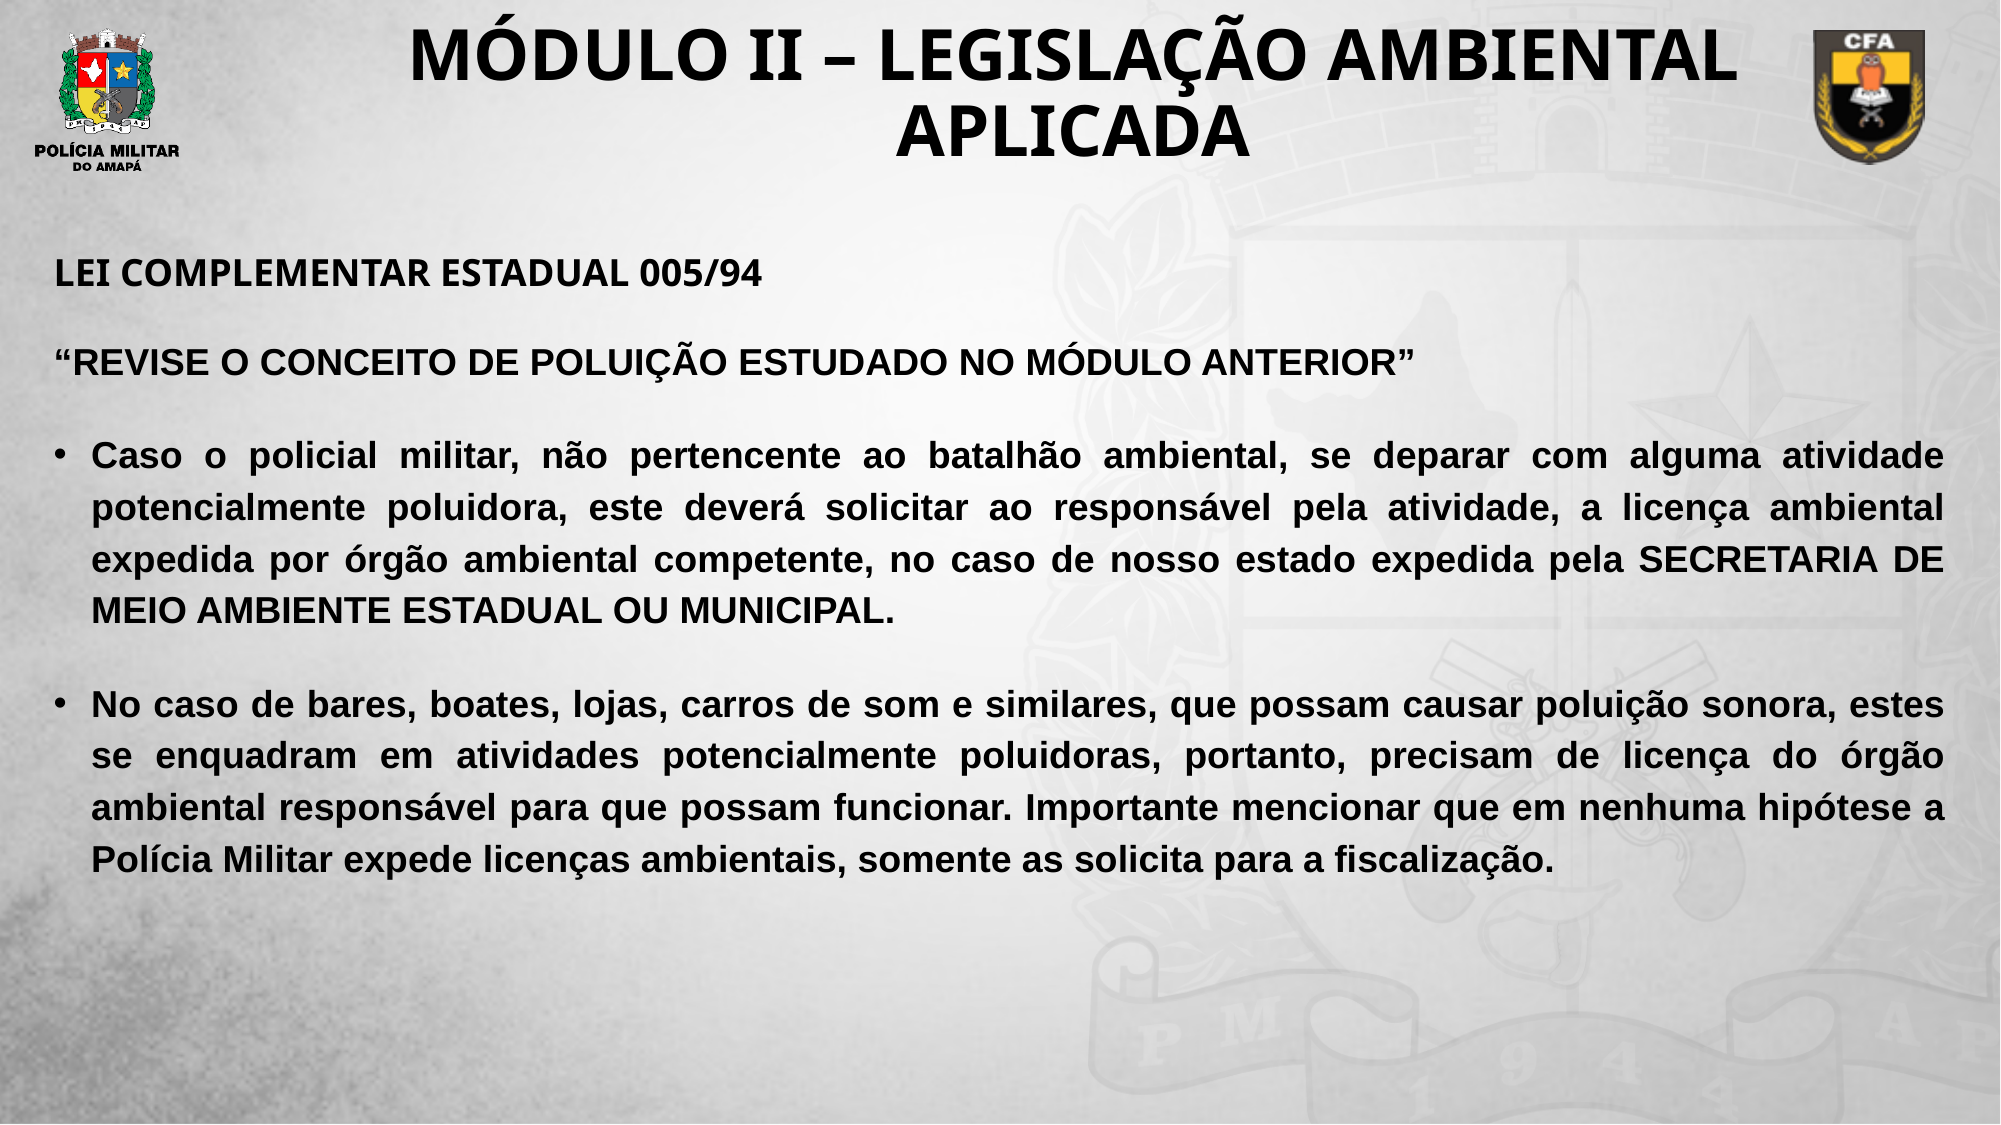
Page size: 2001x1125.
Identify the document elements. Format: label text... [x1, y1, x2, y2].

list LEI COMPLEMENTAR ESTADUAL 005/94 “REVISE O CONCEITO DE POLUIÇÃO ESTUDADO NO MÓDULO ANTERIOR” Caso o policial militar, não pertencente ao batalhão ambiental, se deparar com alguma atividade potencialmente poluidora, este deverá solicitar ao responsável pela atividade, a licença ambiental expedida por órgão ambiental competente, no caso de nosso estado expedida pela SECRETARIA DE MEIO AMBIENTE ESTADUAL OU MUNICIPAL. No caso de bares, boates, lojas, carros de som e similares, que possam causar poluição sonora, estes se enquadram em atividades potencialmente poluidoras, portanto, precisam de licença do órgão ambiental responsável para que possam funcionar. Importante mencionar que em nenhuma hipótese a Polícia Militar expede licenças ambientais, somente as solicita para a fiscalização. [38, 236, 1962, 761]
picture [0, 0, 2001, 1125]
title MÓDULO II – LEGISLAÇÃO AMBIENTAL APLICADA [224, 0, 1924, 205]
